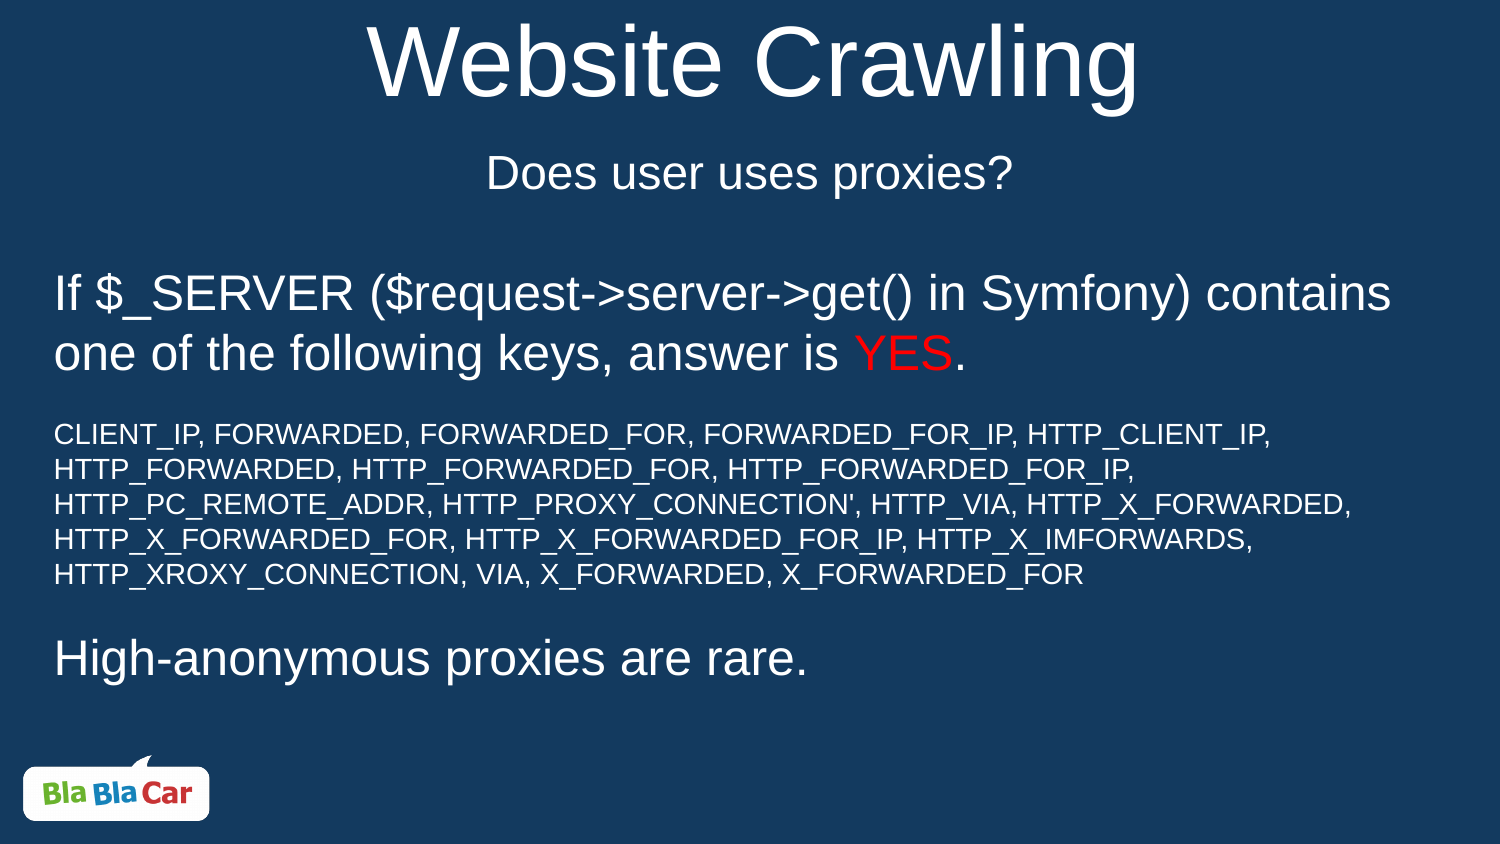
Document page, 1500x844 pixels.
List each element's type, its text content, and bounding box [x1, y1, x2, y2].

text_box If $_SERVER ($request->server->get() in Symfony) contains one of the following keys, answer is YES. CLIENT_IP, FORWARDED, FORWARDED_FOR, FORWARDED_FOR_IP, HTTP_CLIENT_IP, HTTP_FORWARDED, HTTP_FORWARDED_FOR, HTTP_FORWARDED_FOR_IP, HTTP_PC_REMOTE_ADDR, HTTP_PROXY_CONNECTION', HTTP_VIA, HTTP_X_FORWARDED, HTTP_X_FORWARDED_FOR, HTTP_X_FORWARDED_FOR_IP, HTTP_X_IMFORWARDS, HTTP_XROXY_CONNECTION, VIA, X_FORWARDED, X_FORWARDED_FOR High-anonymous proxies are rare. [38, 208, 1457, 739]
title Website Crawling [8, 9, 1500, 127]
picture [23, 753, 210, 821]
text_box Does user uses proxies? [194, 126, 1306, 208]
